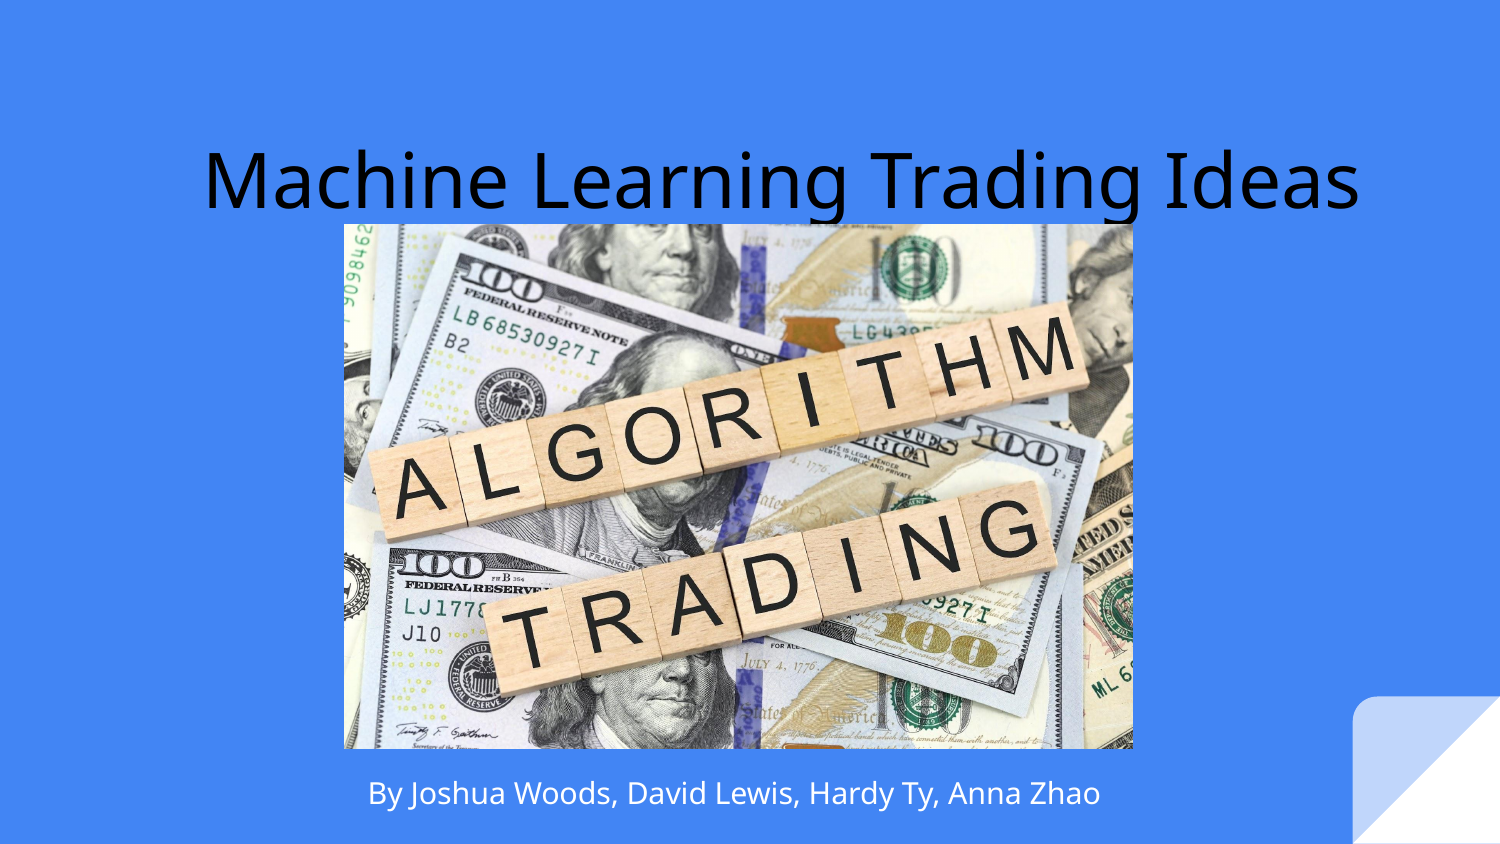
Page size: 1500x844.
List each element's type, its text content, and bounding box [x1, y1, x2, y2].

picture [344, 223, 1133, 750]
subtitle By Joshua Woods, David Lewis, Hardy Ty, Anna Zhao [64, 757, 1413, 829]
title Machine Learning Trading Ideas [141, 109, 1423, 247]
